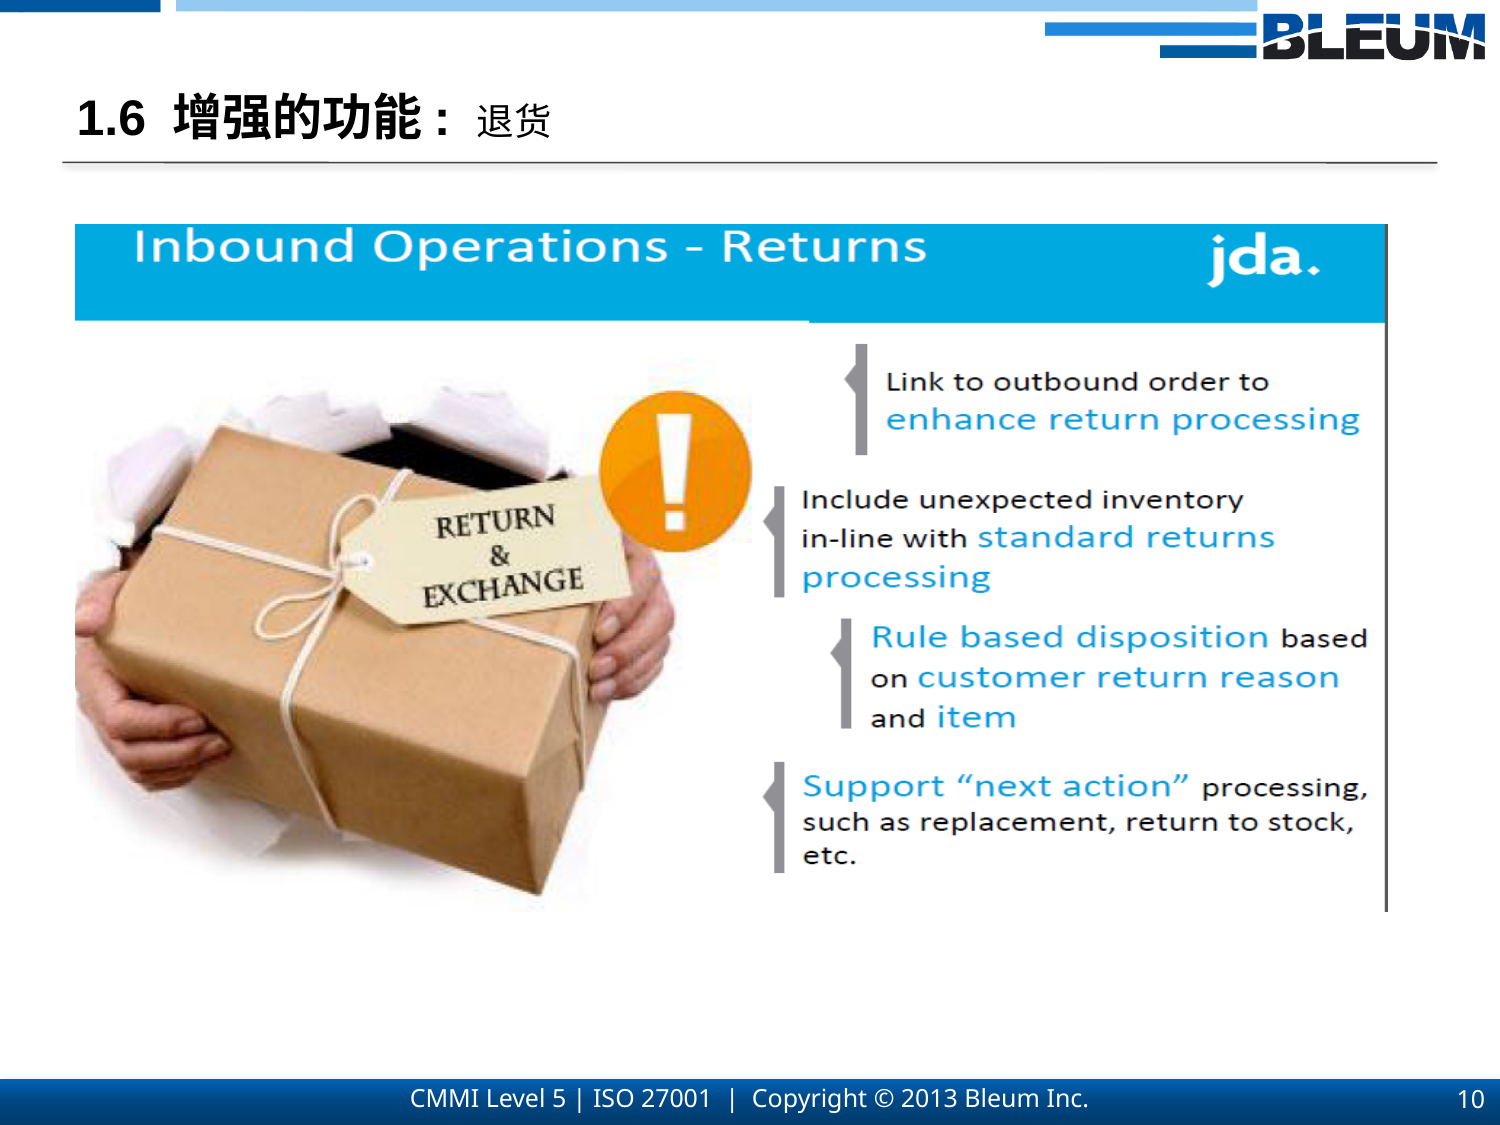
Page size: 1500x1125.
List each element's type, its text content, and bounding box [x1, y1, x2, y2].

text_box 1.6 增强的功能: 退货 [61, 78, 1262, 153]
slide_number 10 [1175, 1076, 1500, 1125]
text_box [74, 224, 1425, 1038]
picture [0, 0, 1500, 1125]
